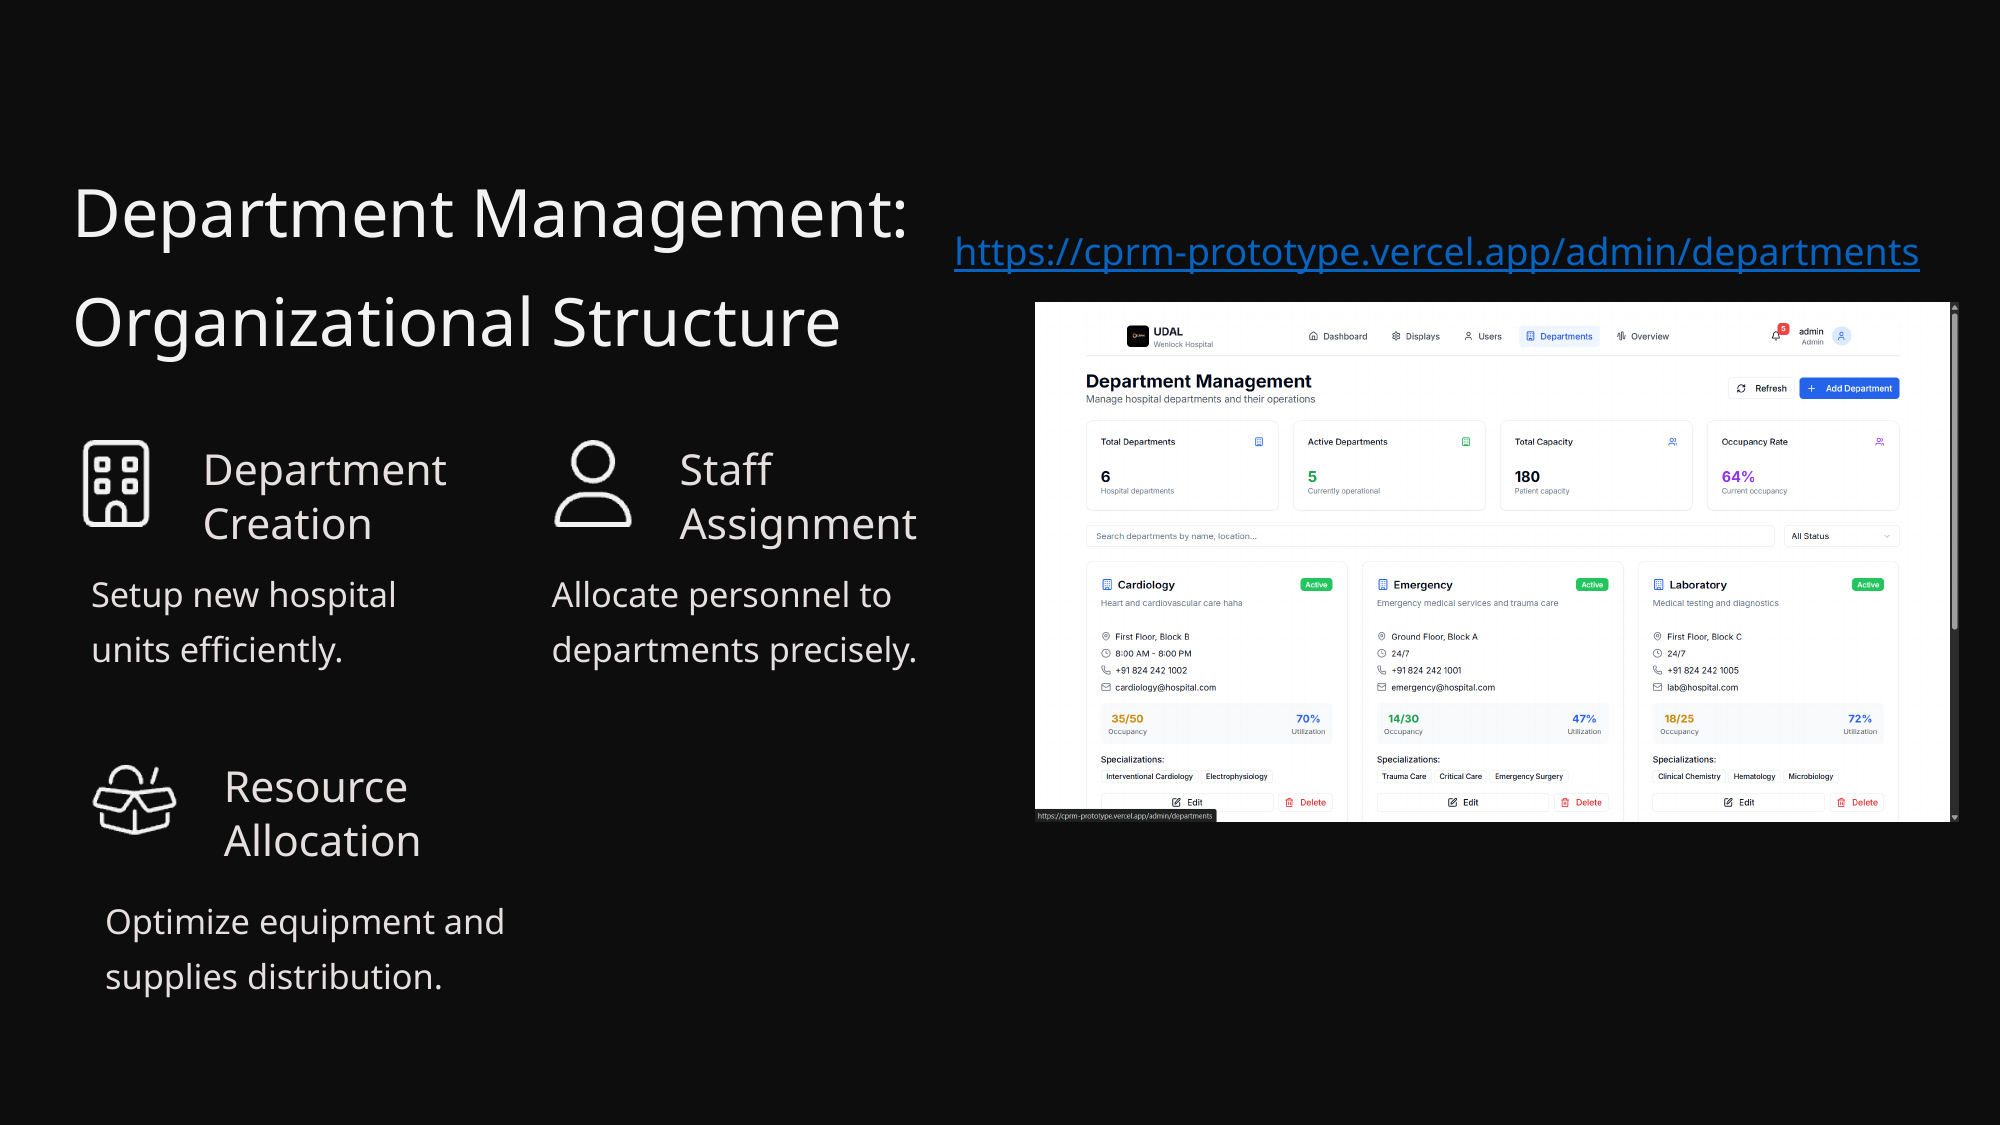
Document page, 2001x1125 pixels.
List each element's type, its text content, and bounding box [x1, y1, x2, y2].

text_box Allocate personnel to departments precisely. [551, 558, 959, 781]
picture [72, 440, 160, 527]
text_box Staff Assignment [679, 440, 940, 549]
text_box Setup new hospital units efficiently. [91, 558, 485, 726]
picture [90, 756, 178, 844]
picture [549, 440, 637, 527]
text_box Department Management: Organizational Structure [72, 142, 1035, 360]
text_box Department Creation [202, 440, 463, 549]
text_box Optimize equipment and supplies distribution. [105, 886, 513, 1109]
text_box Resource Allocation [223, 756, 484, 866]
picture [1035, 302, 1959, 822]
text_box https://cprm-prototype.vercel.app/admin/departments [939, 220, 2000, 287]
